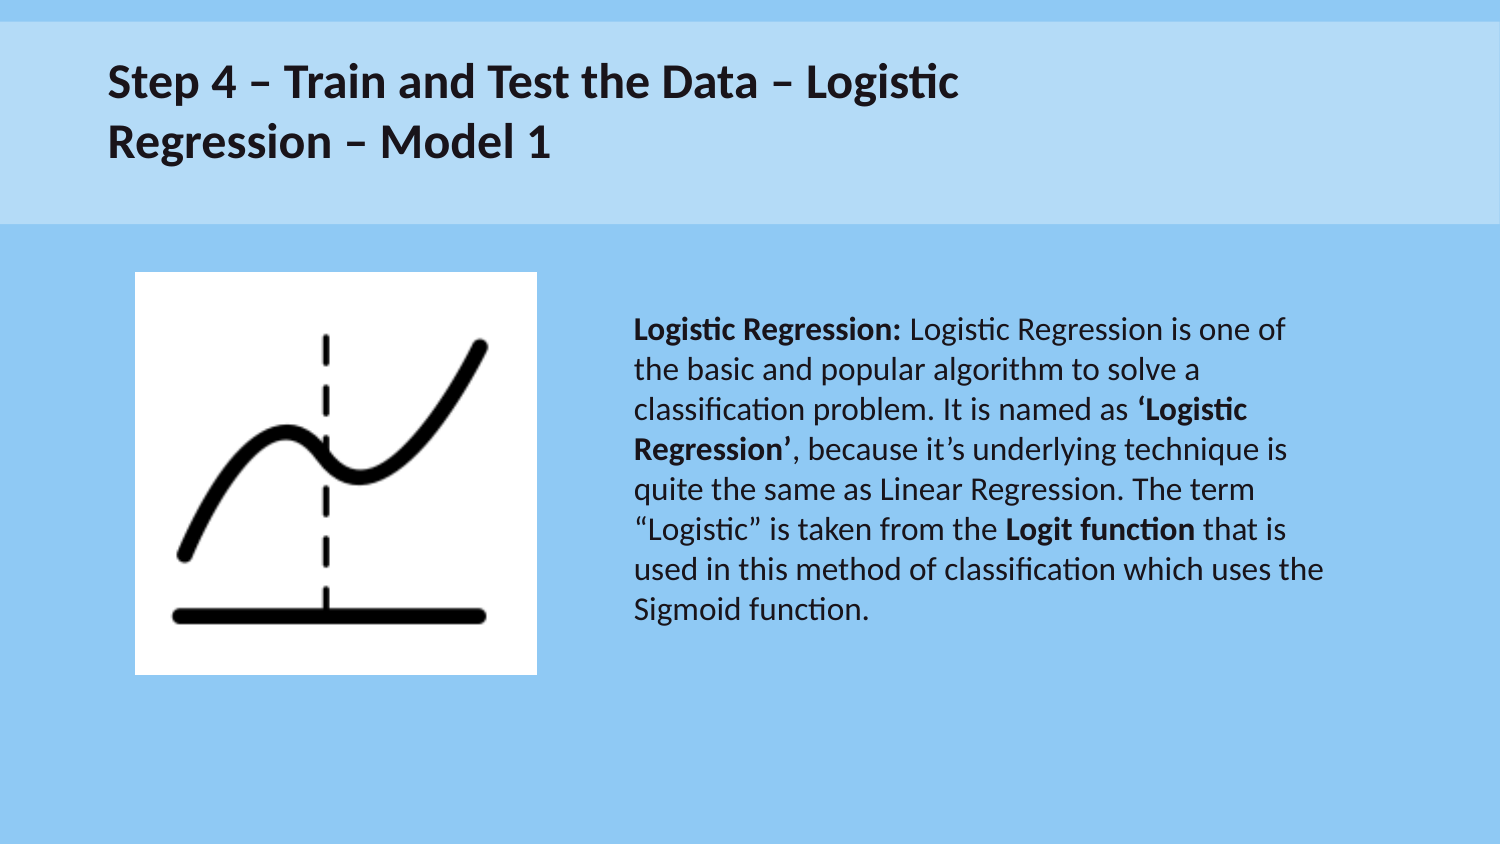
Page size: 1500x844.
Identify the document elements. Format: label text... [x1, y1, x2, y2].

text_box Logistic Regression: Logistic Regression is one of the basic and popular algorithm to solve a classification problem. It is named as ‘Logistic Regression’, because it’s underlying technique is quite the same as Linear Regression. The term “Logistic” is taken from the Logit function that is used in this method of classification which uses the Sigmoid function. [619, 254, 1351, 635]
text_box Step 4 – Train and Test the Data – Logistic Regression – Model 1 [93, 40, 1097, 176]
picture [134, 271, 538, 675]
